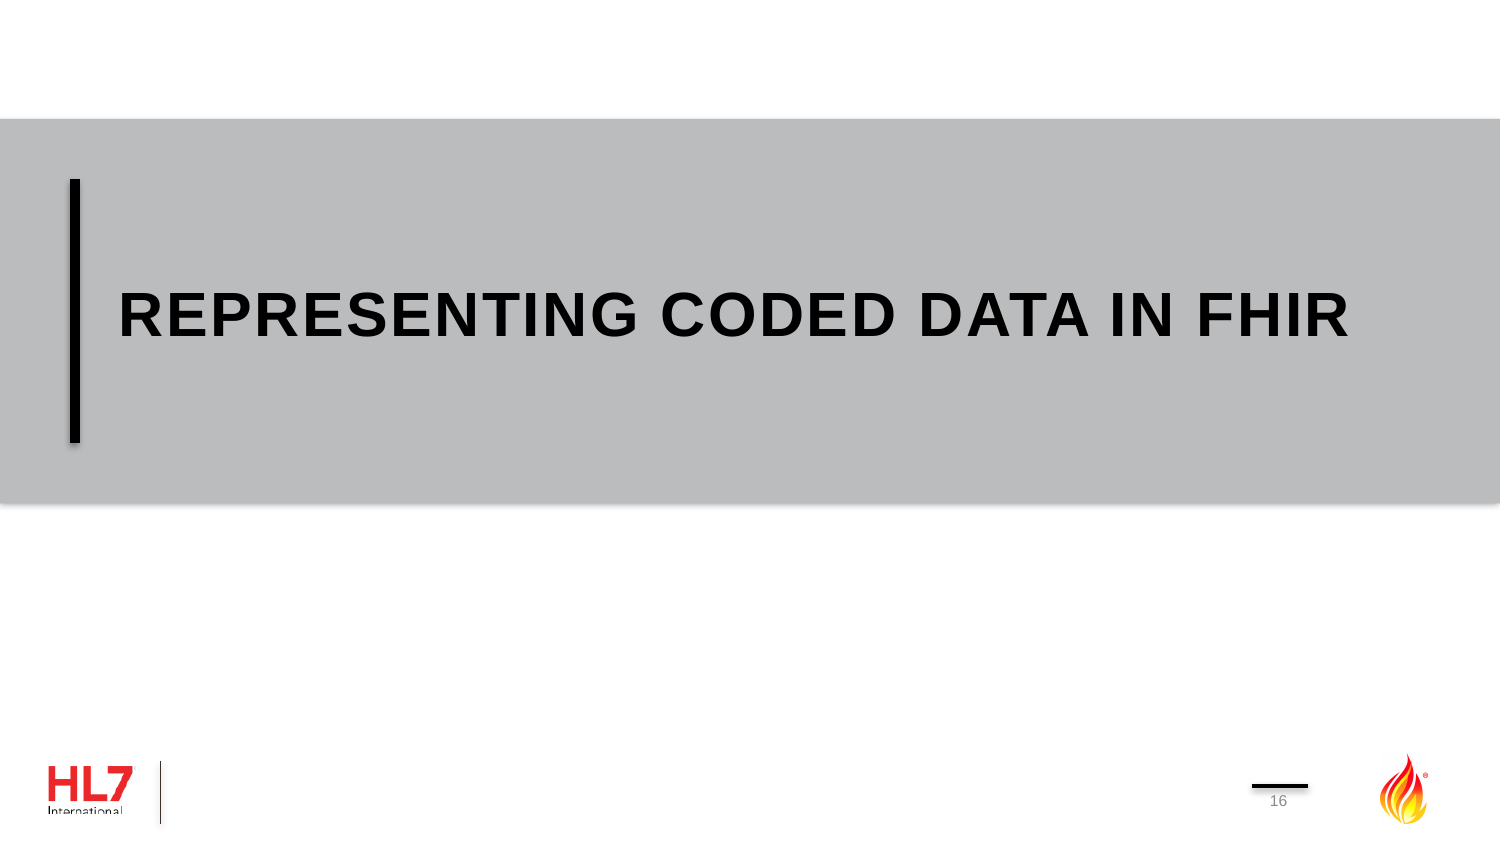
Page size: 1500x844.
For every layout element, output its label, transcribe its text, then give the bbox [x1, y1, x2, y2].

slide_number 16 [1258, 786, 1304, 814]
title Representing Coded Data in fhir [118, 144, 1441, 478]
picture [1380, 753, 1428, 824]
